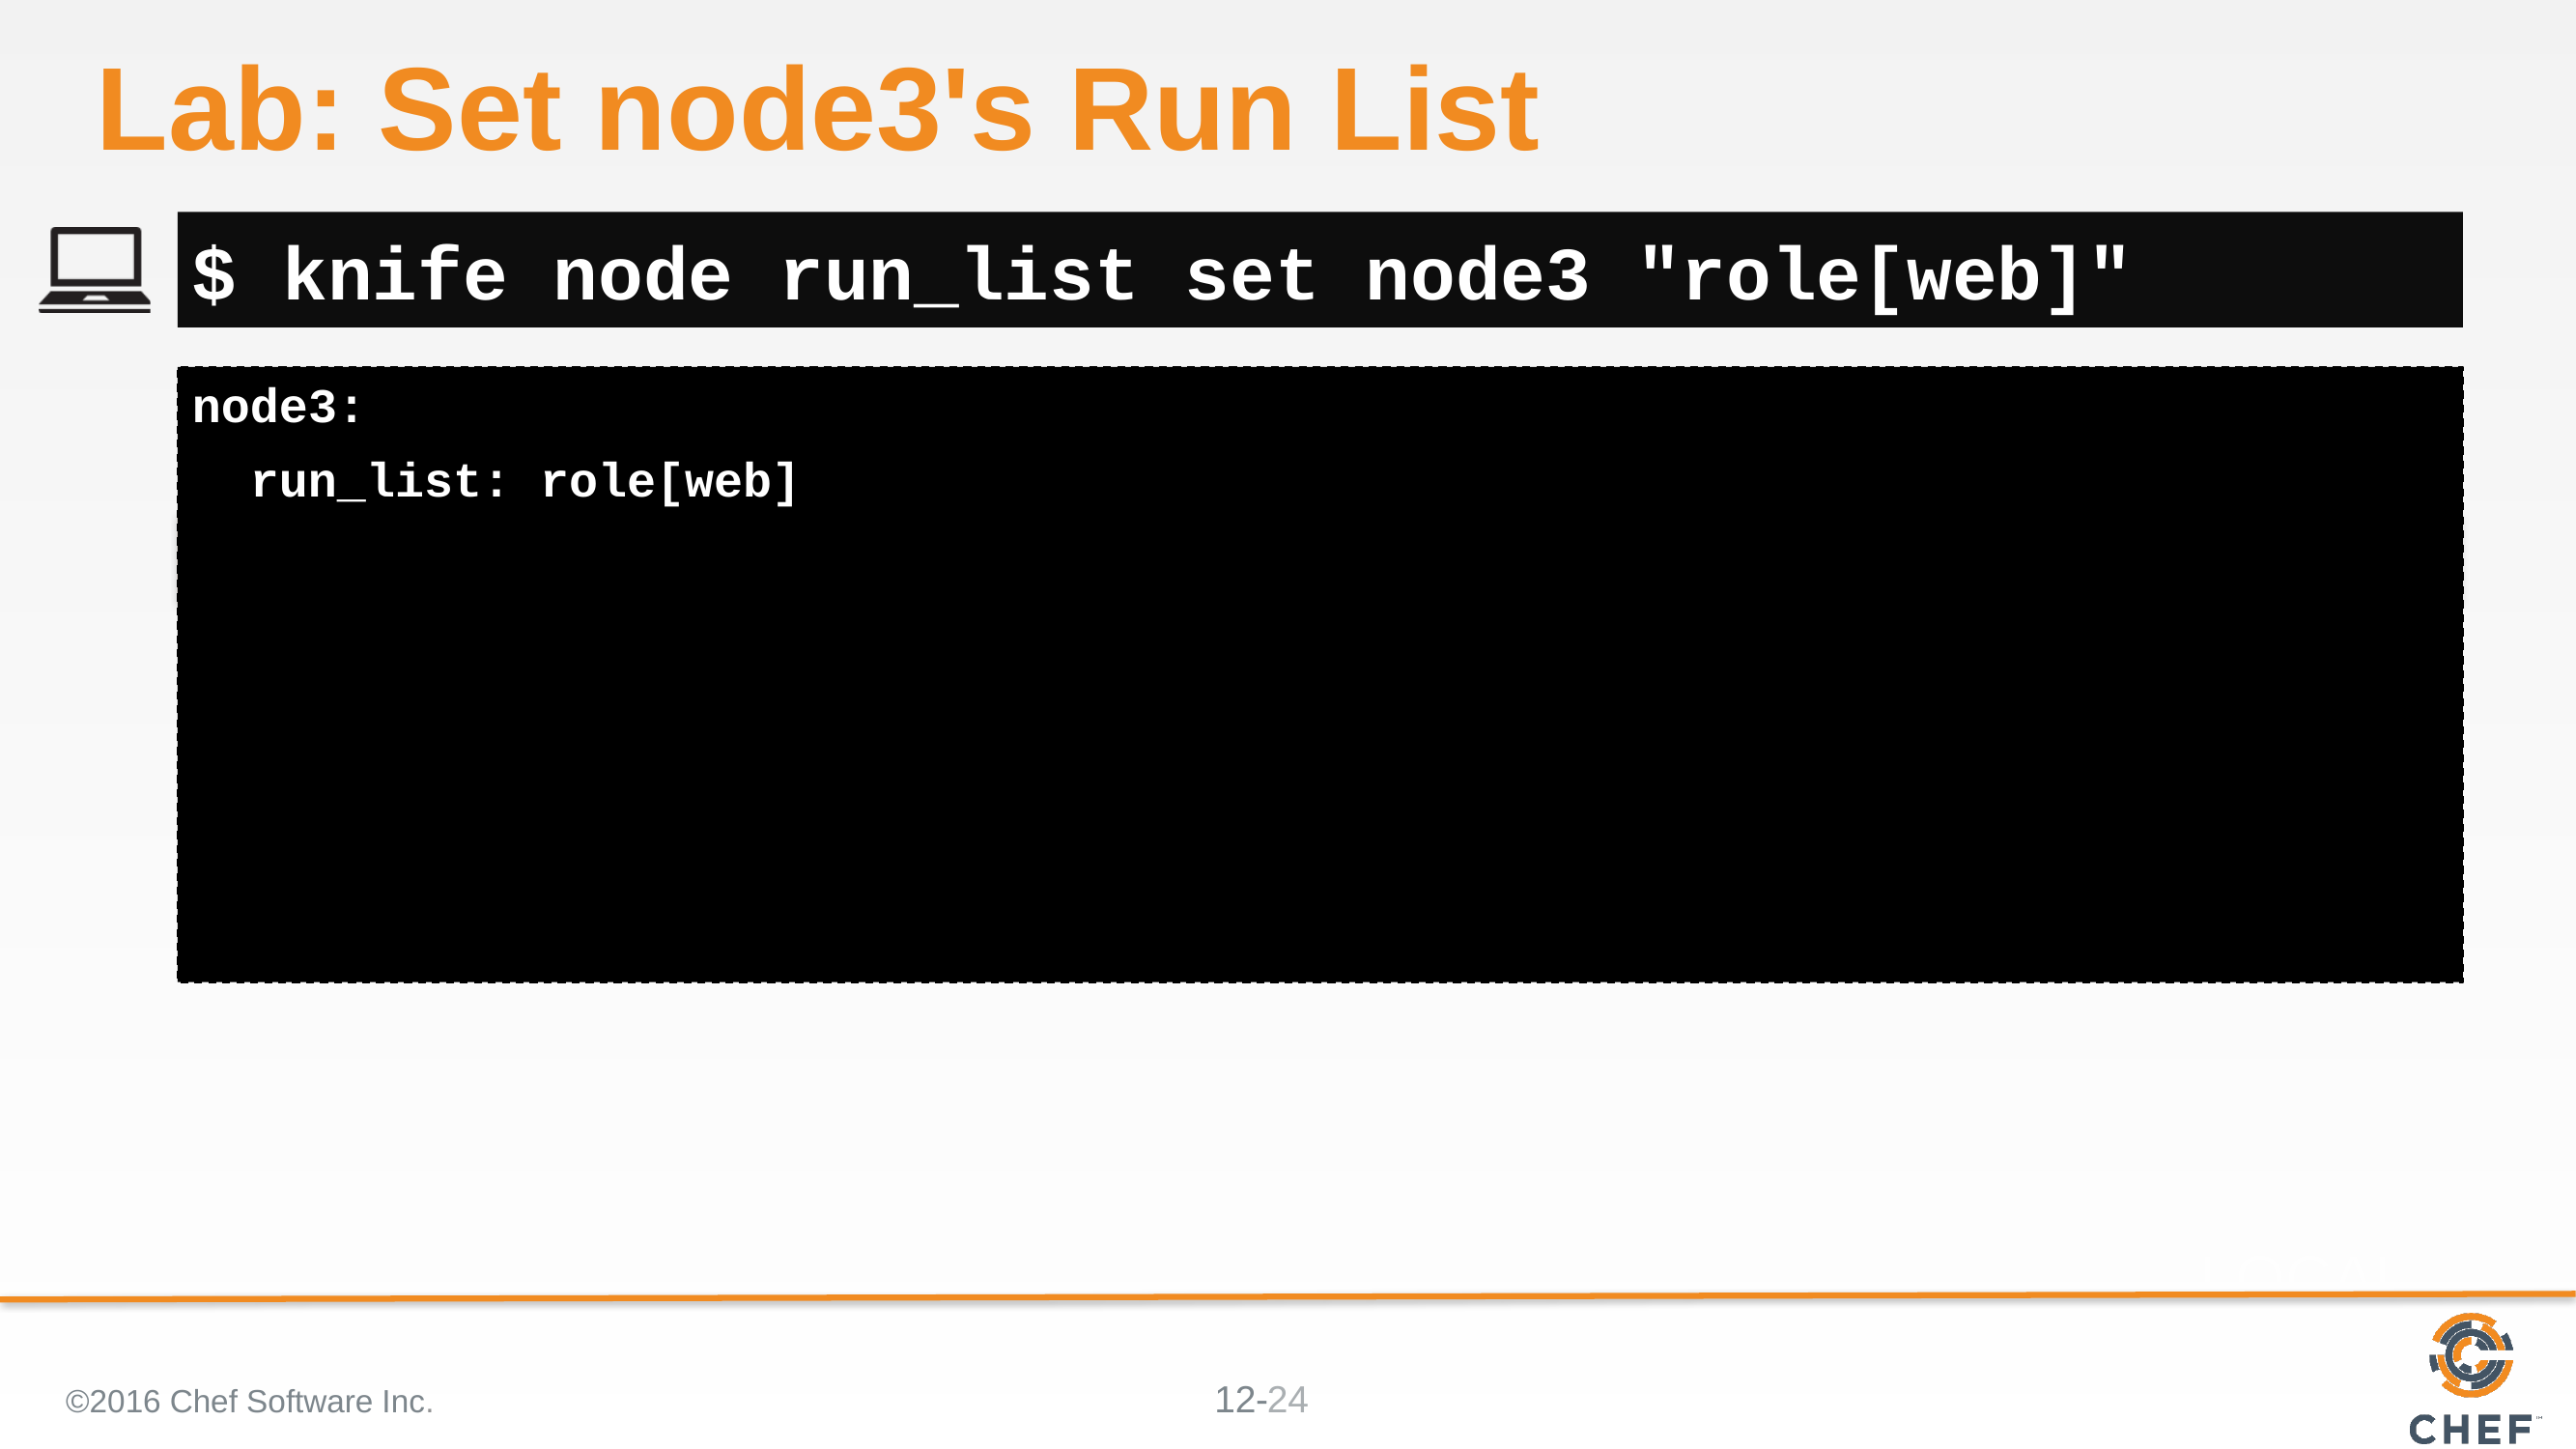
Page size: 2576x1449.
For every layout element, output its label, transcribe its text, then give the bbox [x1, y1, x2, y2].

list node3: run_list: role[web] [177, 366, 2464, 983]
title Lab: Set node3's Run List [96, 48, 2463, 180]
list $ knife node run_list set node3 "role[web]" [177, 212, 2463, 327]
picture [2399, 1297, 2550, 1449]
slide_number 24 [998, 1359, 1578, 1437]
footer ©2016 Chef Software Inc. [51, 1359, 952, 1440]
